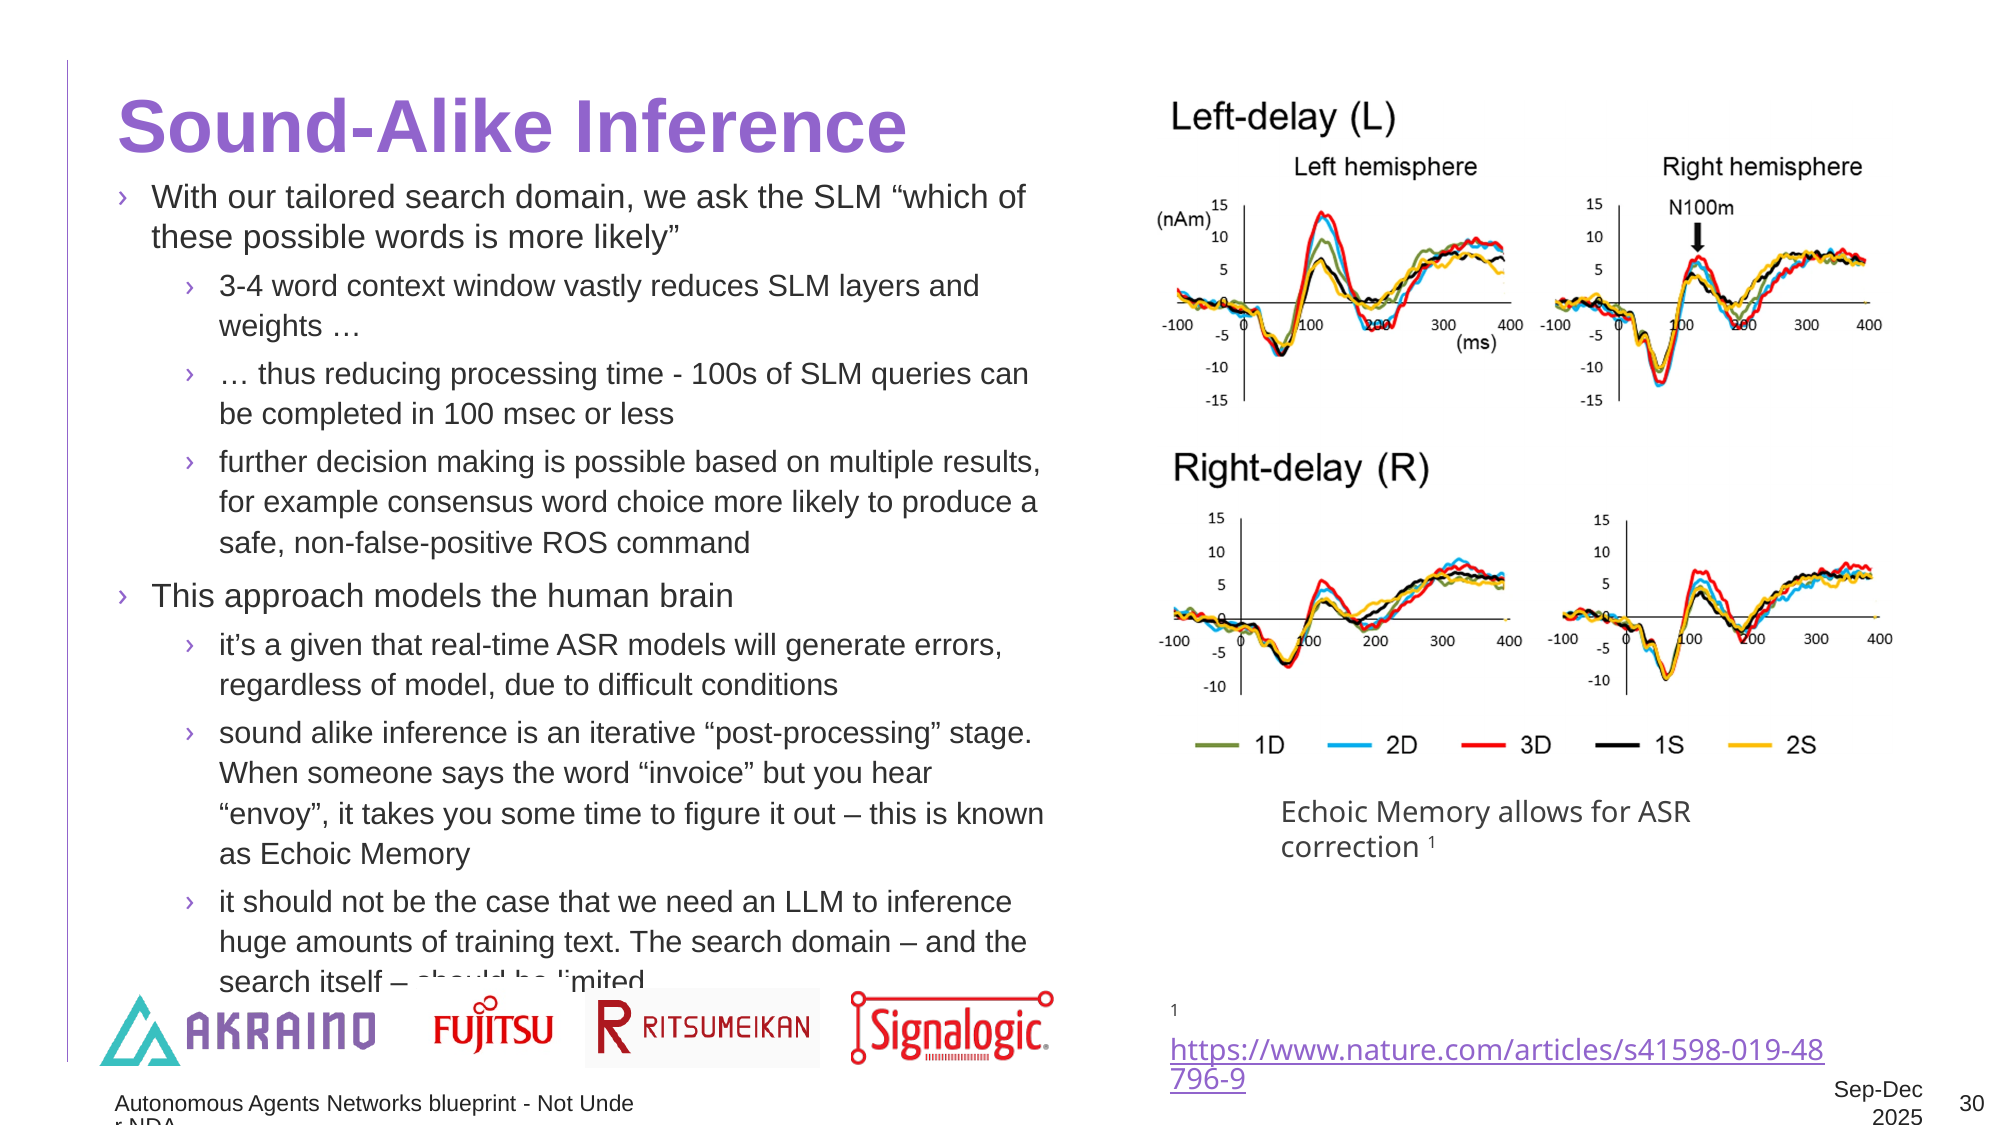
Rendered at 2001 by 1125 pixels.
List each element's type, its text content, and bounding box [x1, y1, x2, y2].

footer Autonomous Agents Networks blueprint - Not Under NDA [99, 1080, 653, 1125]
title Sound-Alike Inference [102, 59, 1897, 196]
picture [1157, 100, 1893, 754]
text_box 1 https://www.nature.com/articles/s41598-019-48796-9 [1155, 988, 1852, 1079]
picture [851, 988, 1054, 1068]
slide_number 30 [1939, 1080, 2000, 1125]
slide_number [1802, 1080, 1939, 1125]
picture [99, 994, 375, 1066]
list With our tailored search domain, we ask the SLM “which of these possible words is more likely” 3-4 word context window vastly reduces SLM layers and weights … … thus reducing processing time - 100s of SLM queries can be completed in 100 msec or less further decision making is possible based on multiple results, for example consensus word choice more likely to produce a safe, non-false-positive ROS command This approach models the human brain it’s a given that real-time ASR models will generate errors, regardless of model, due to difficult conditions sound alike inference is an iterative “post-processing” stage. When someone says the word “invoice” but you hear “envoy”, it takes you some time to figure it out – this is known as Echoic Memory it should not be the case that we need an LLM to inference huge amounts of training text. The search domain – and the search itself – should be limited [102, 166, 1061, 1012]
picture [585, 988, 820, 1068]
text_box Echoic Memory allows for ASR correction 1 [1265, 785, 1817, 871]
picture [417, 977, 570, 1072]
